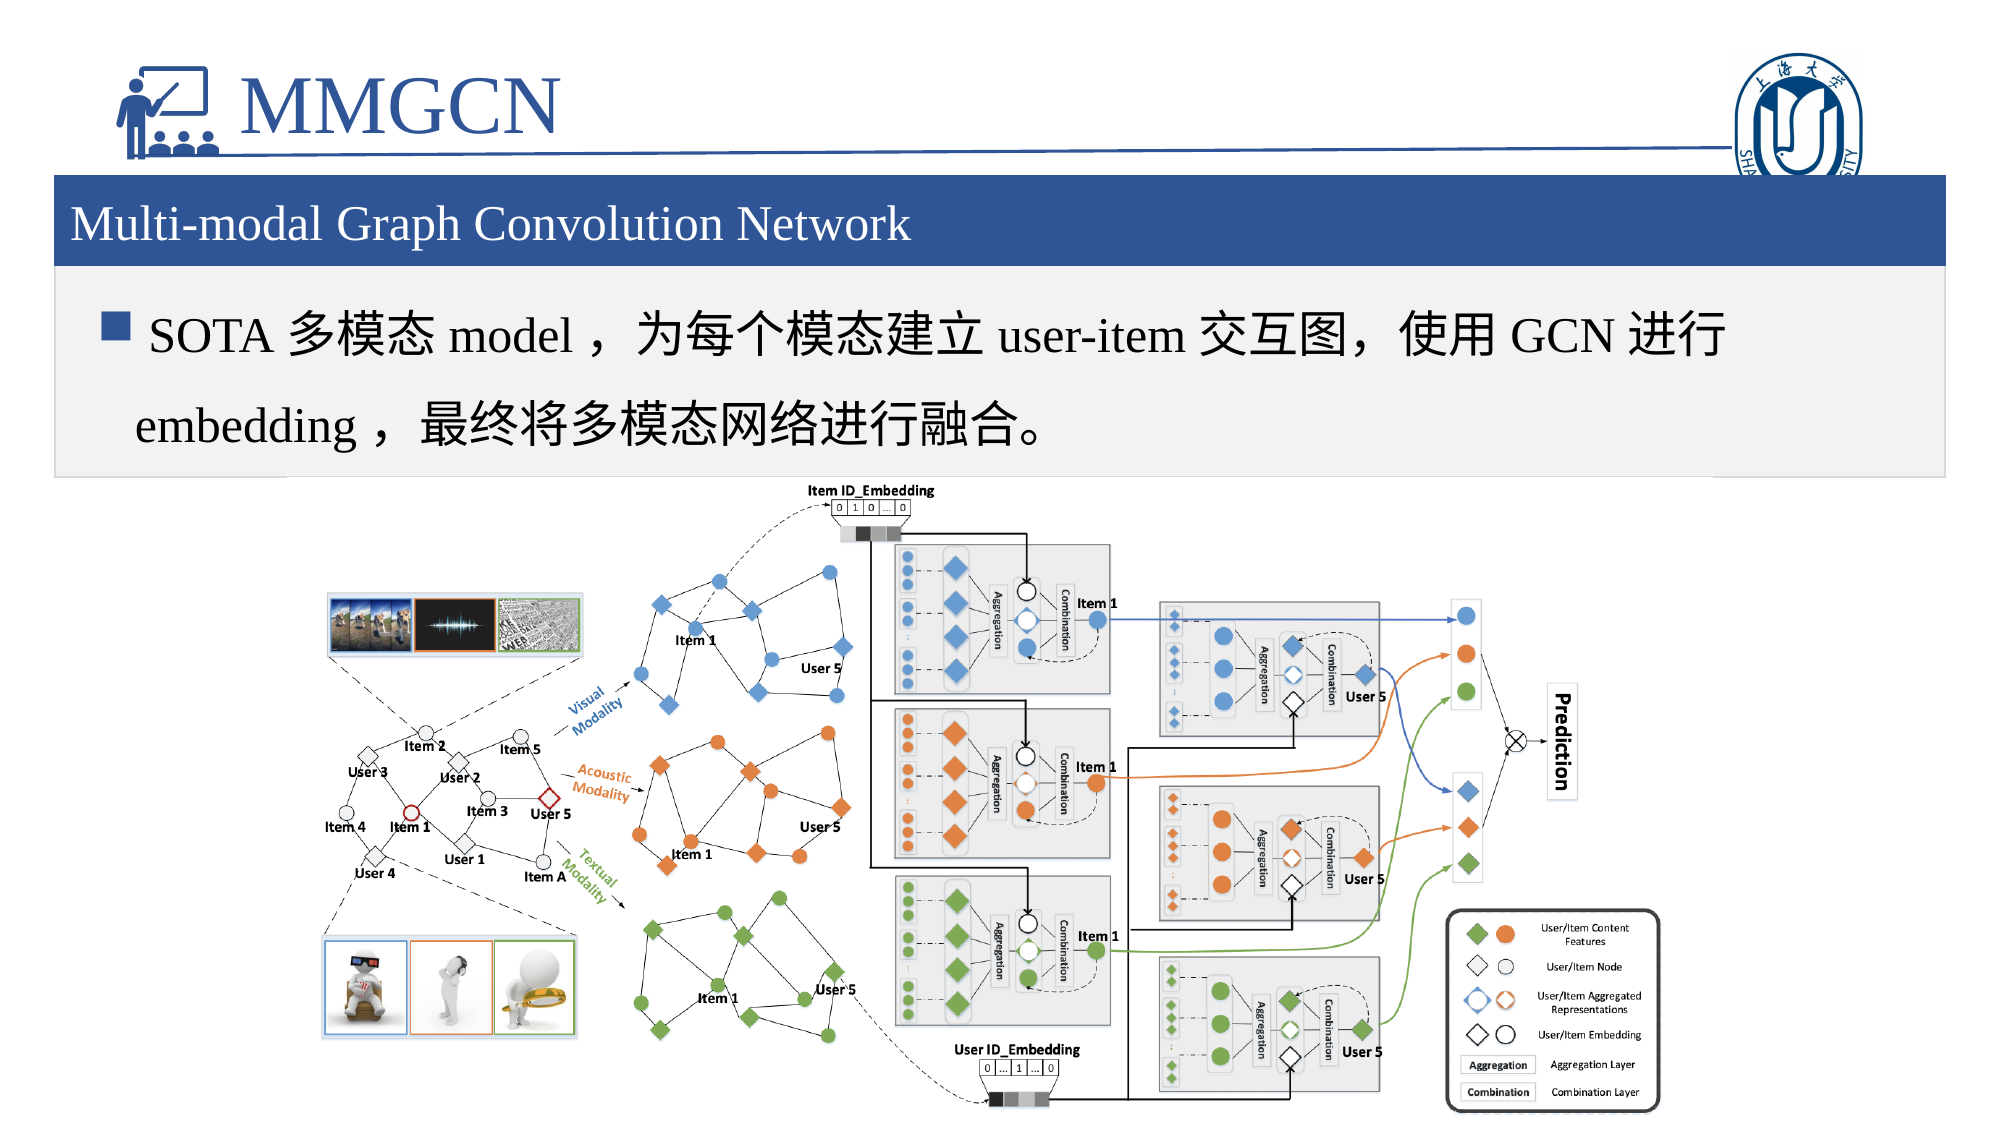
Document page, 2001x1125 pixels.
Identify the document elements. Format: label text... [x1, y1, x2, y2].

text_box Multi-modal Graph Convolution Network [54, 175, 1946, 266]
text_box [54, 266, 82, 478]
picture [1732, 51, 1865, 175]
text_box MMGCN [224, 42, 712, 158]
text_box [1918, 266, 1946, 478]
picture [287, 477, 1713, 1125]
picture [110, 54, 226, 170]
list SOTA多模态model，为每个模态建立user-item交互图，使用GCN进行embedding，最终将多模态网络进行融合。 [82, 264, 1918, 478]
